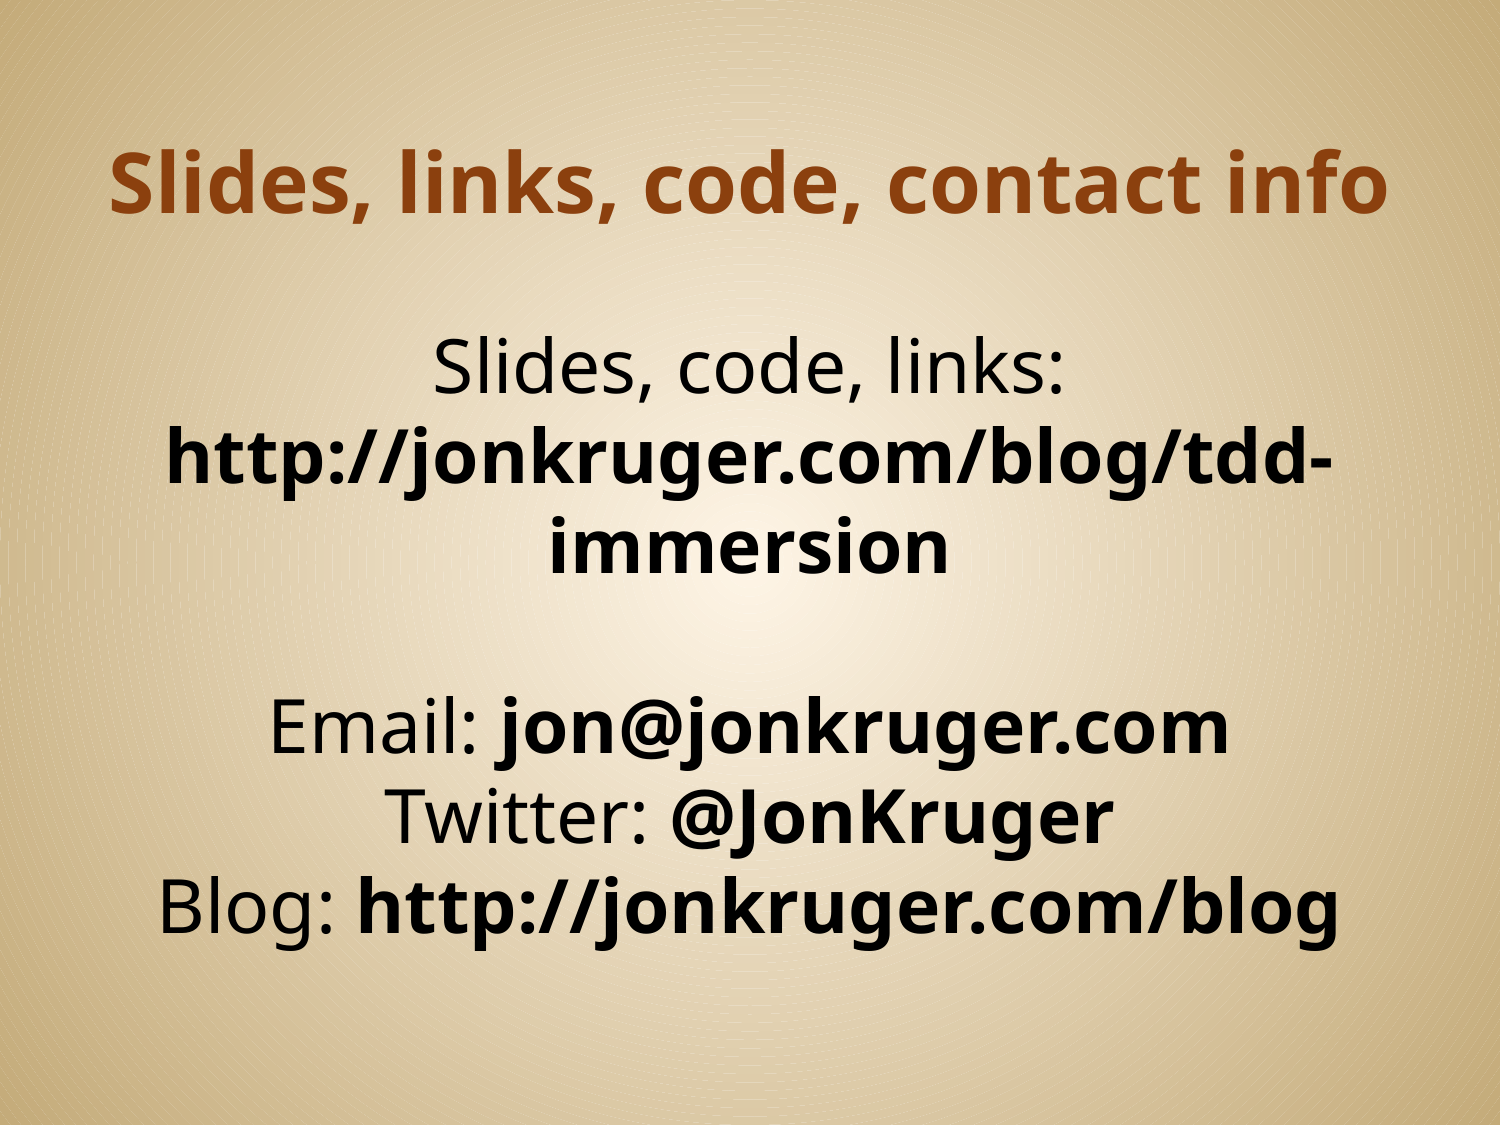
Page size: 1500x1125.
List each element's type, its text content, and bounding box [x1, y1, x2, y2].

list Slides, code, links: http://jonkruger.com/blog/tdd-immersion Email: jon@jonkruger.com Twitter: @JonKruger Blog: http://jonkruger.com/blog [75, 262, 1425, 1005]
title Slides, links, code, contact info [75, 50, 1425, 238]
